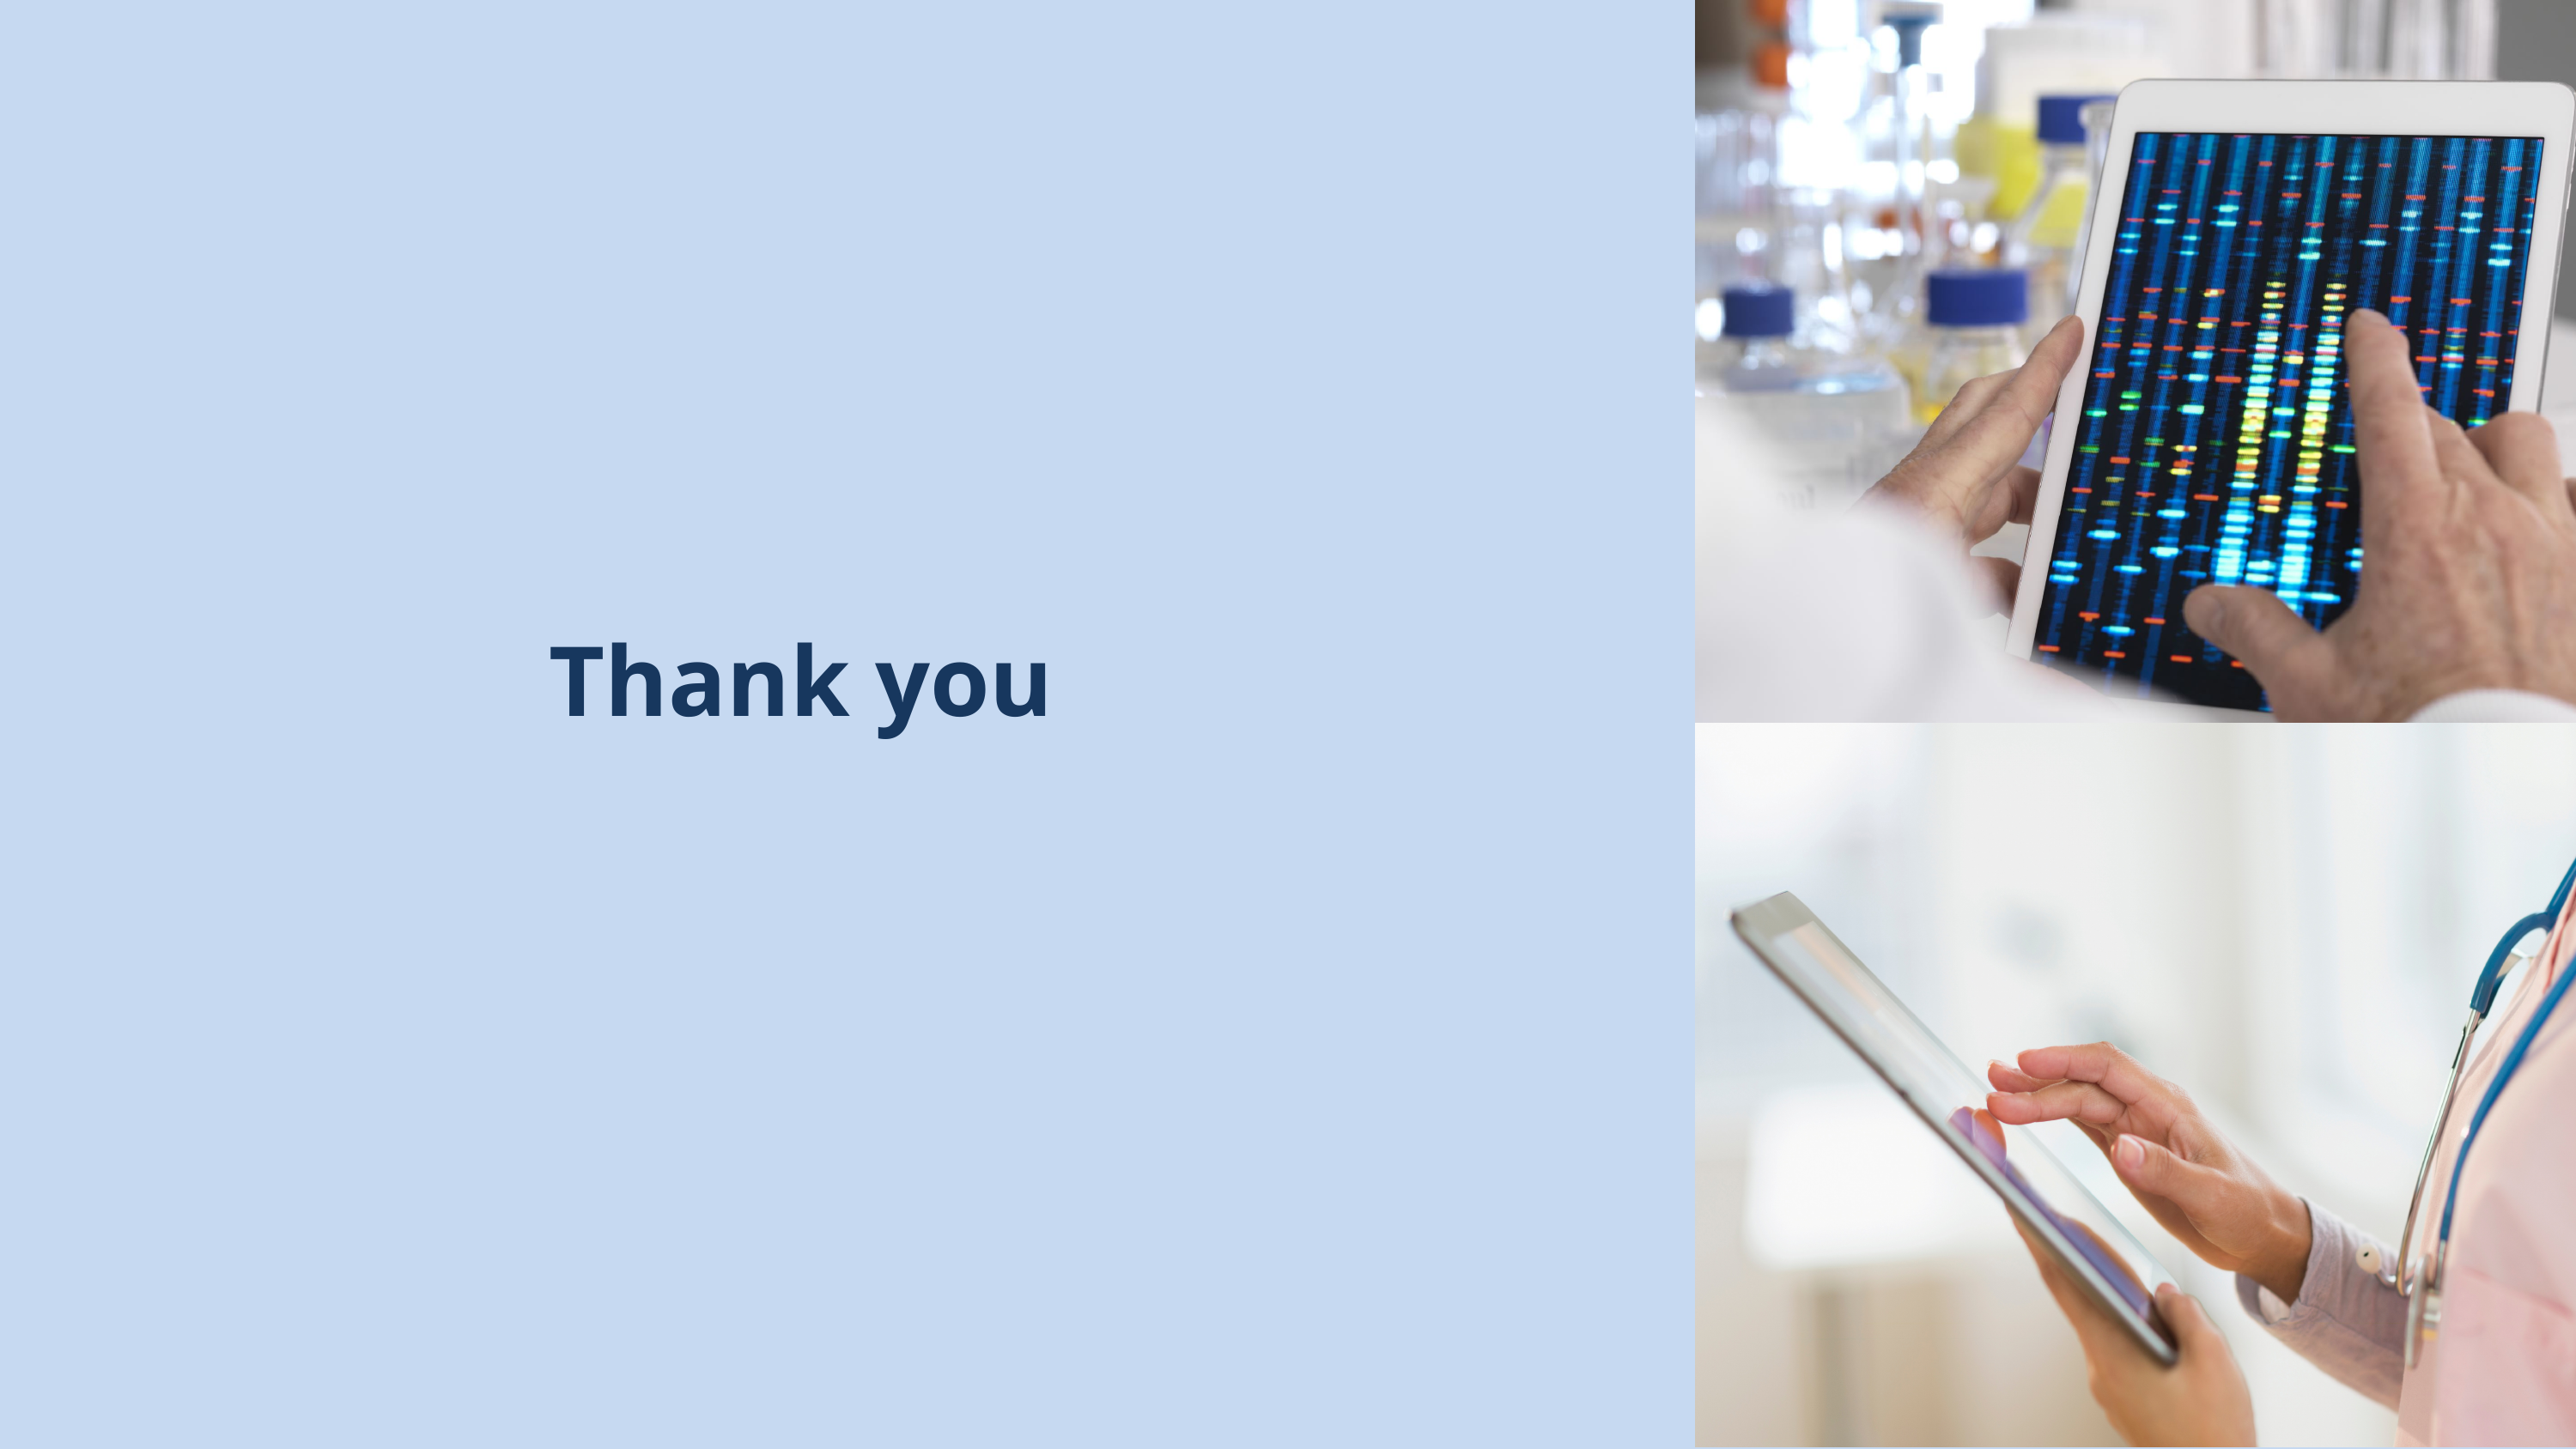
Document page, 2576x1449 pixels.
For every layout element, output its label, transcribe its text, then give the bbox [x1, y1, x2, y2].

text_box Thank you [147, 557, 1455, 743]
picture [1695, 0, 2576, 1448]
